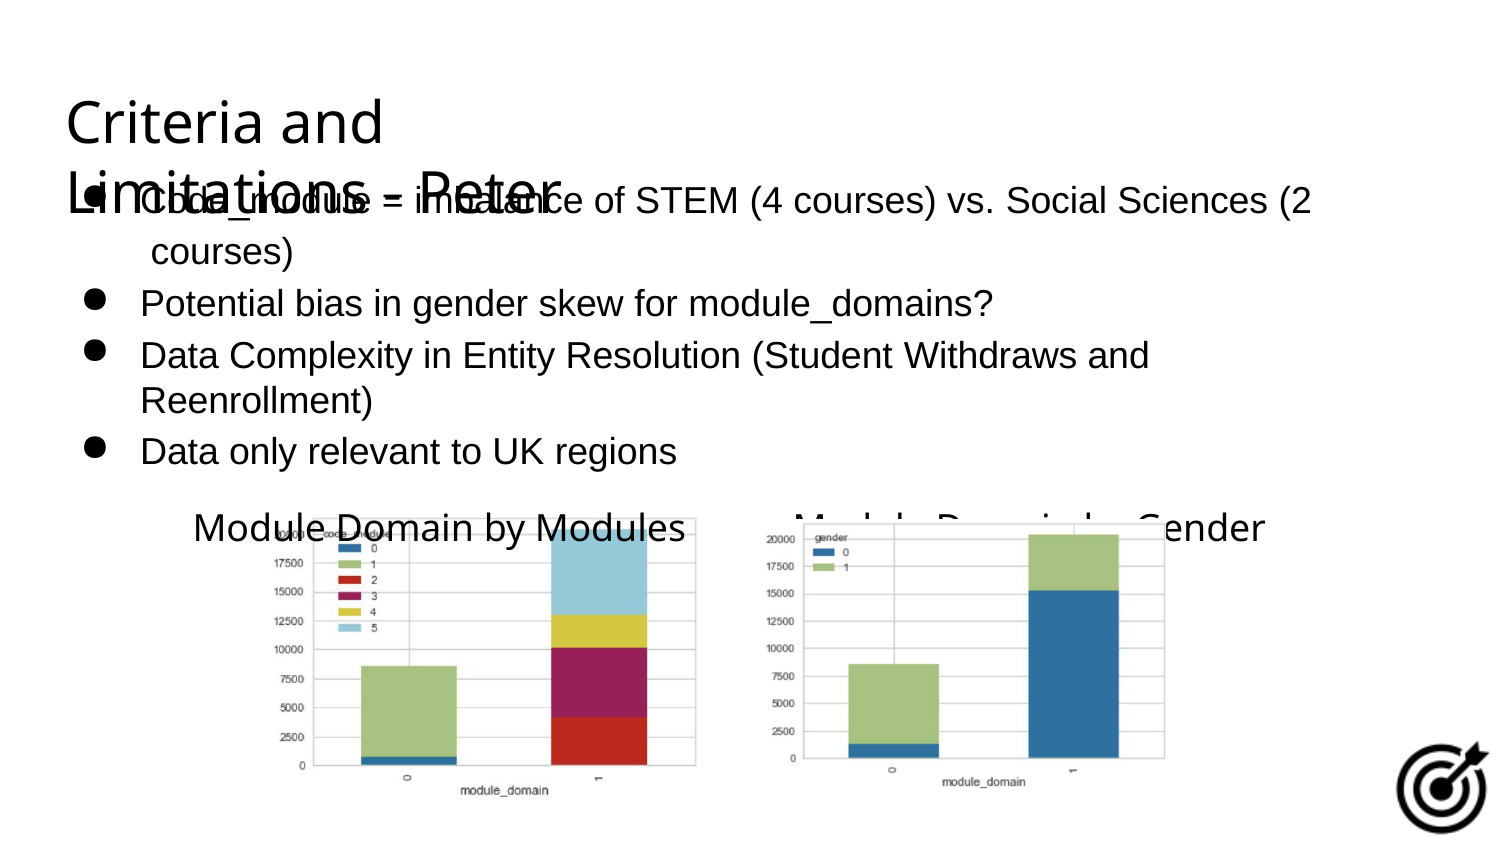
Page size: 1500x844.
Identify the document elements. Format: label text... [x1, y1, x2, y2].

text_box [1387, 731, 1500, 844]
title Criteria and Limitations - Peter [63, 82, 628, 226]
text_box Code_module = imbalance of STEM (4 courses) vs. Social Sciences (2 courses) Potential bias in gender skew for module_domains? Data Complexity in Entity Resolution (Student Withdraws and Reenrollment) Data only relevant to UK regions Module Domain by Modules Module Domain by Gender [77, 167, 1404, 550]
text_box [272, 550, 700, 799]
text_box [762, 519, 1167, 791]
